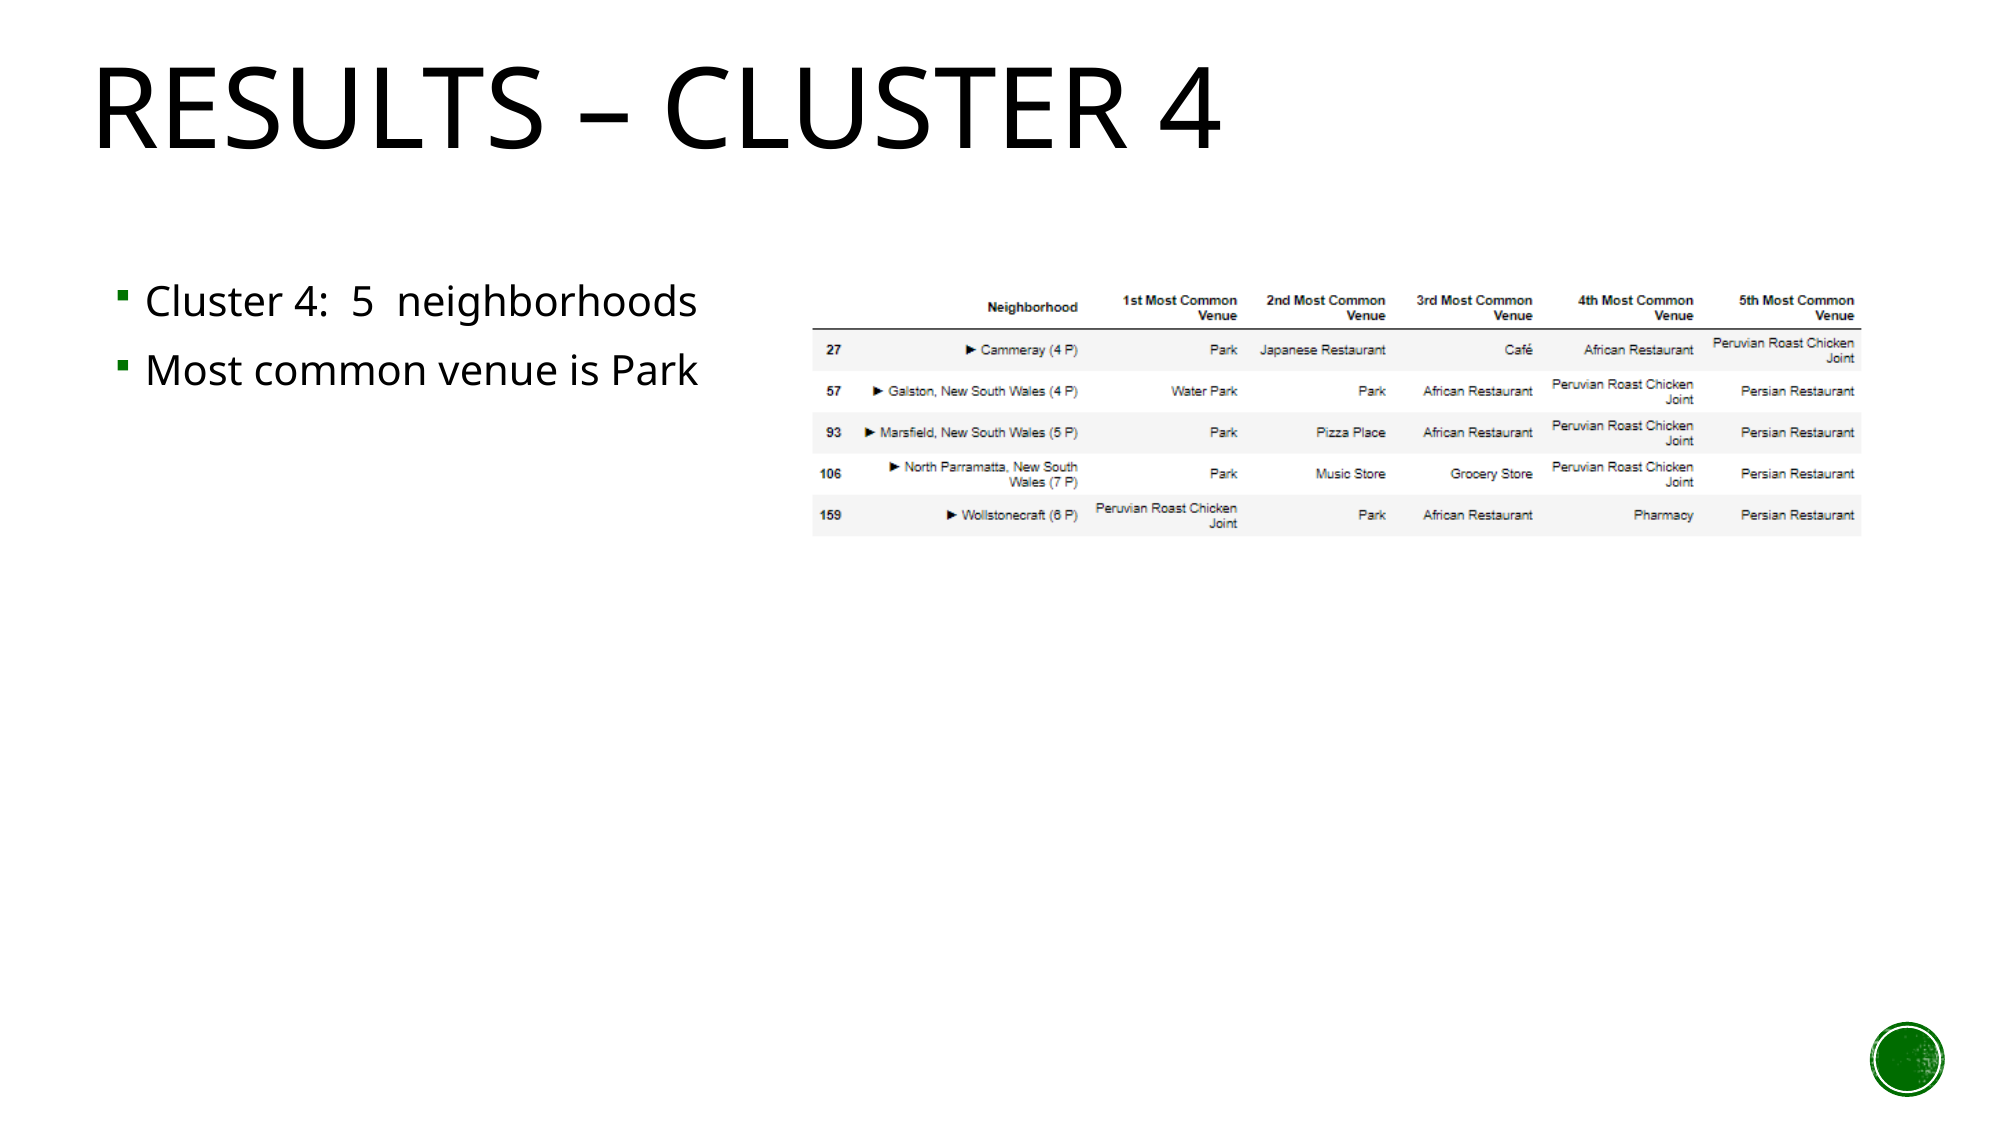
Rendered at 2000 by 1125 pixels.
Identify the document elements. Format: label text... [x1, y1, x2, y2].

picture [799, 272, 1878, 546]
list Cluster 4: 5 neighborhoods Most common venue is Park [99, 272, 880, 925]
title Results – Cluster 4 [74, 0, 1950, 229]
